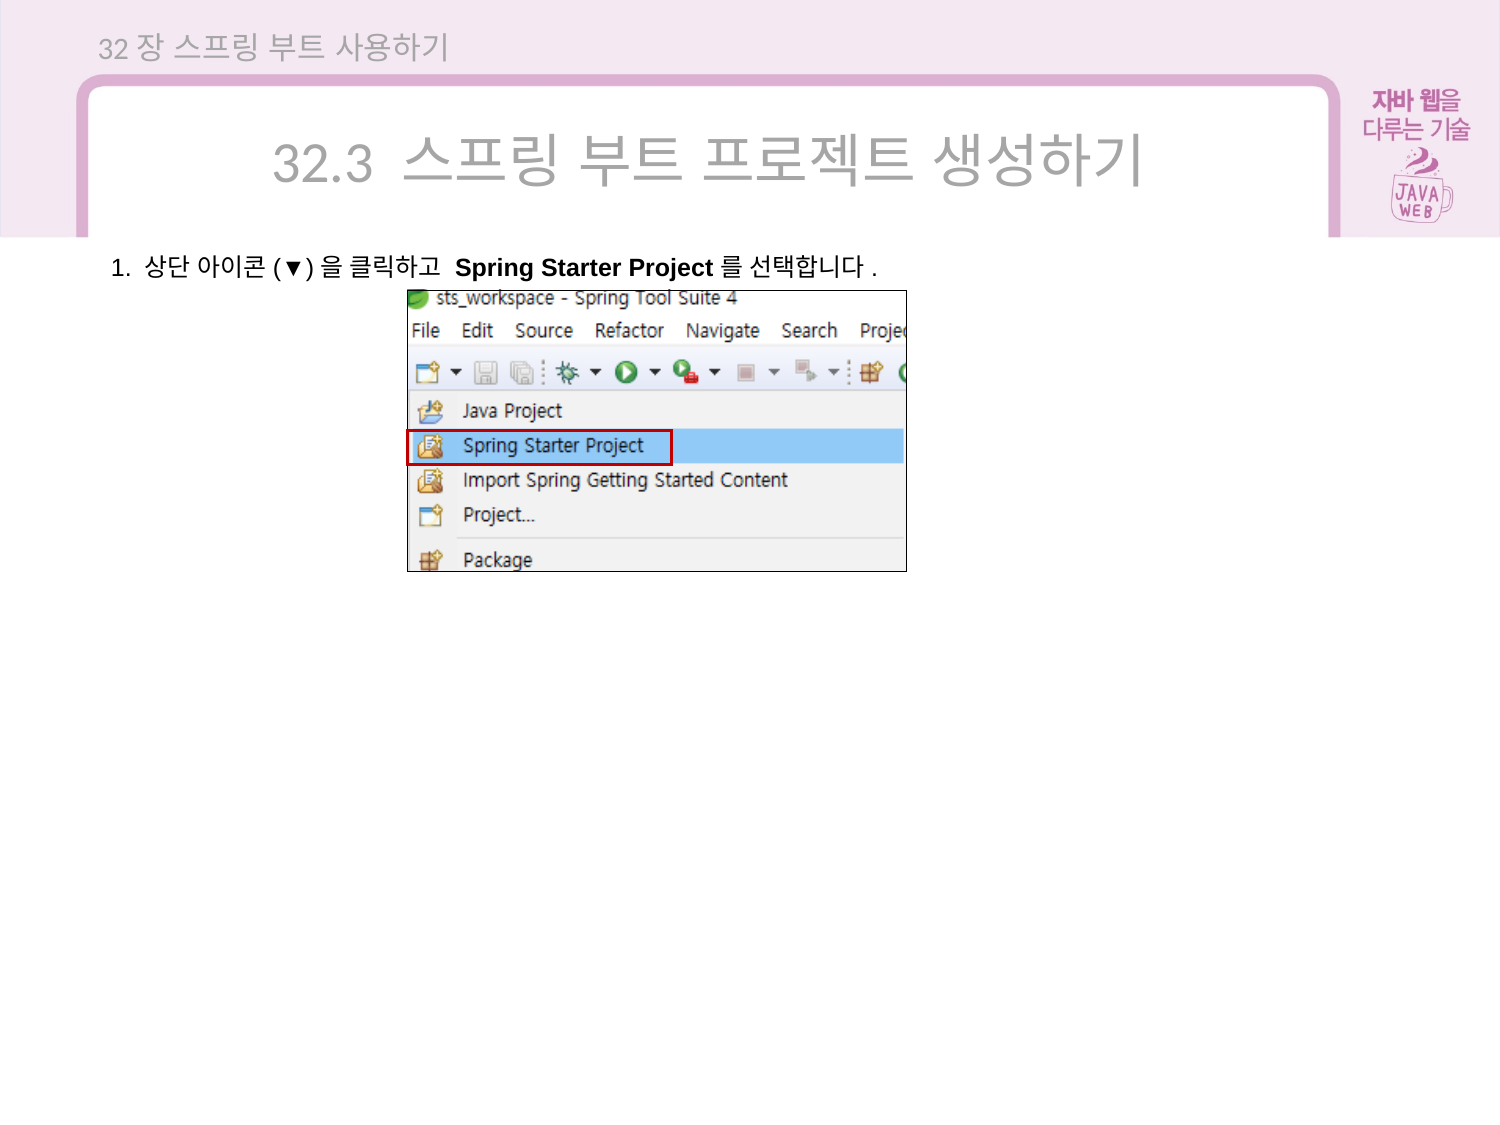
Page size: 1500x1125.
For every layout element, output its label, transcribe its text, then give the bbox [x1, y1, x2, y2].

text_box 1. 상단 아이콘(▼)을 클릭하고 Spring Starter Project를 선택합니다. [96, 244, 1303, 290]
text_box 32.3 스프링 부트 프로젝트 생성하기 [96, 117, 1321, 202]
text_box 32장 스프링 부트 사용하기 [82, 0, 1133, 74]
picture [0, 0, 1500, 1125]
